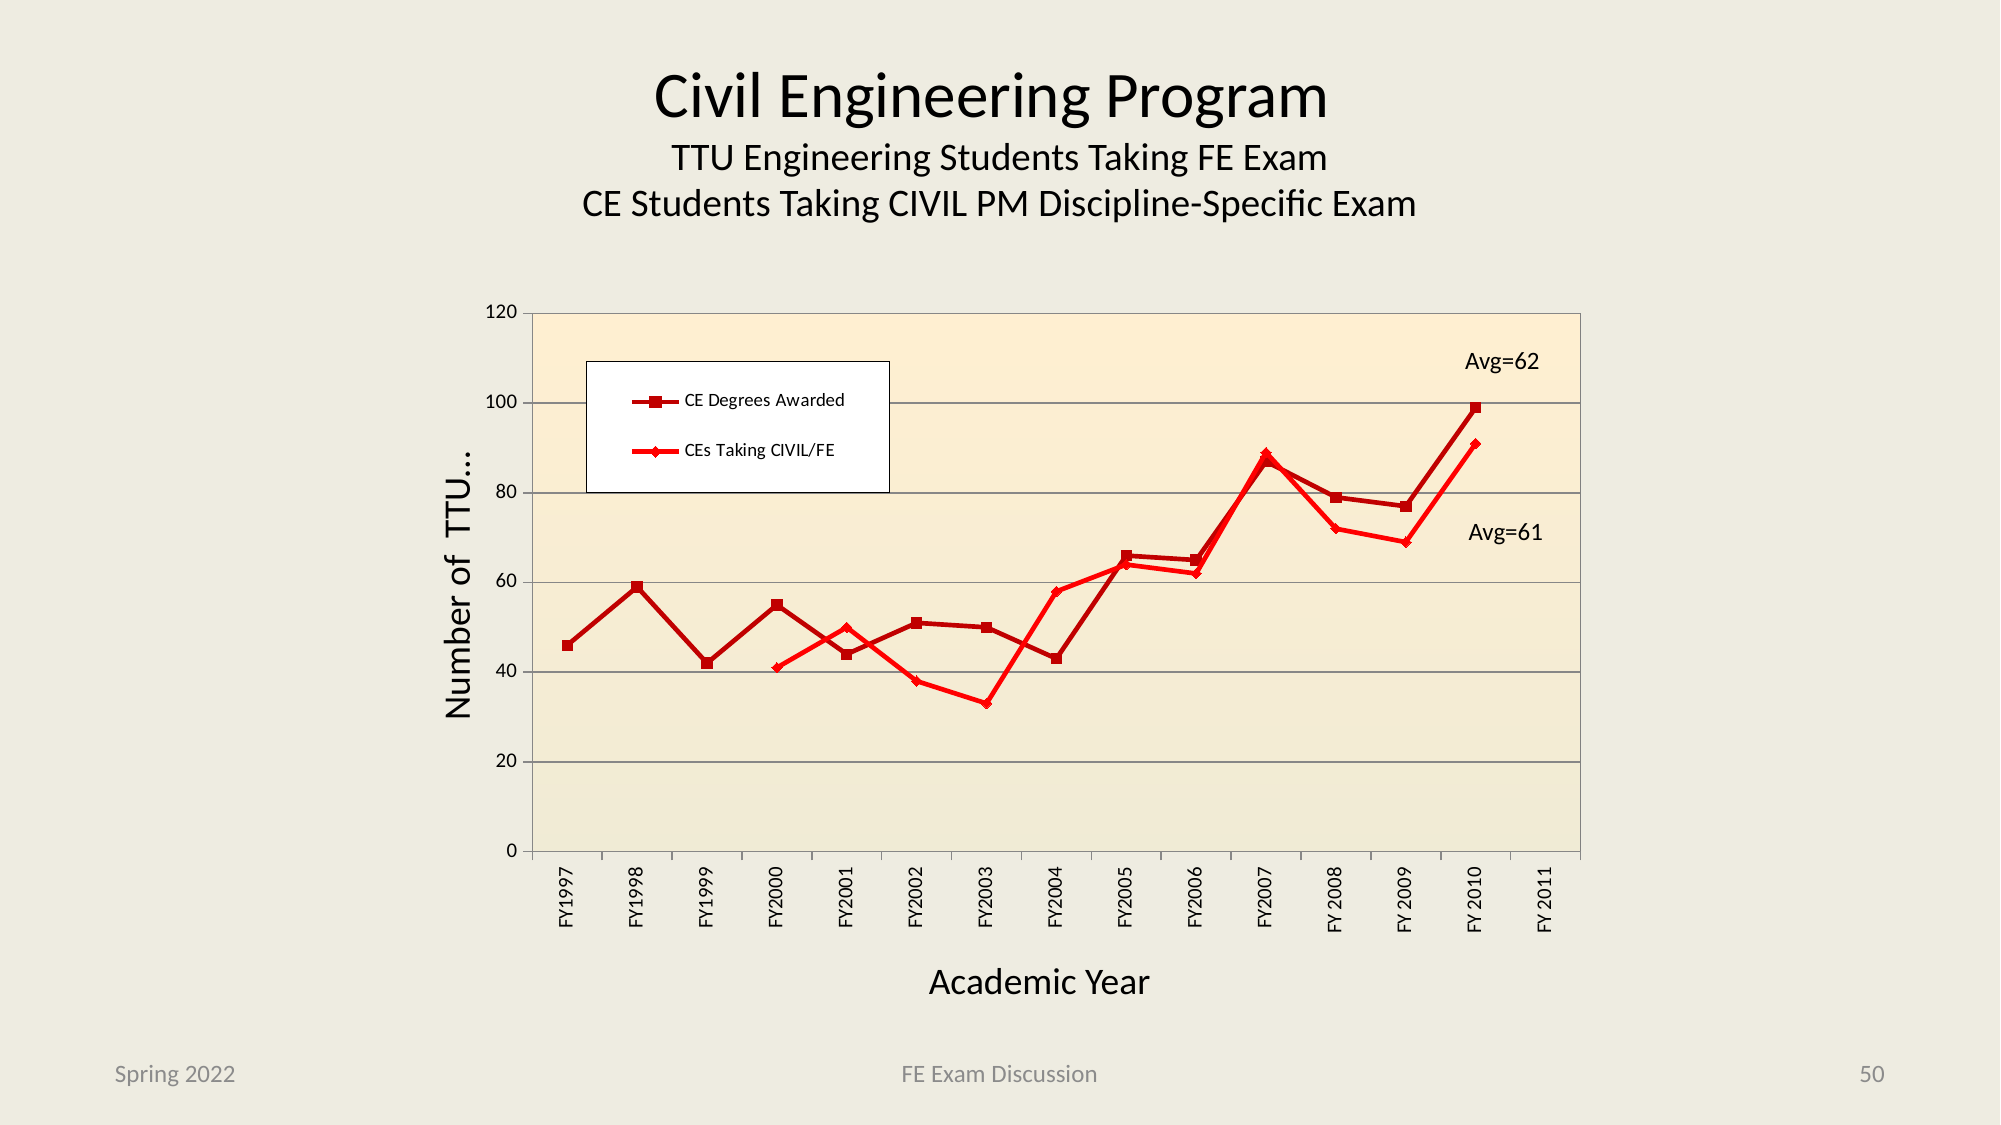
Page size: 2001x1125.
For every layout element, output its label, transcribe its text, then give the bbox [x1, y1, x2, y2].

chart [410, 274, 1642, 1026]
slide_number Spring 2022 [99, 1042, 567, 1103]
footer FE Exam Discussion [683, 1042, 1317, 1103]
title Civil Engineering Program TTU Engineering Students Taking FE Exam CE Students Taking CIVIL PM Discipline-Specific Exam [99, 45, 1900, 233]
slide_number 50 [1433, 1042, 1900, 1103]
